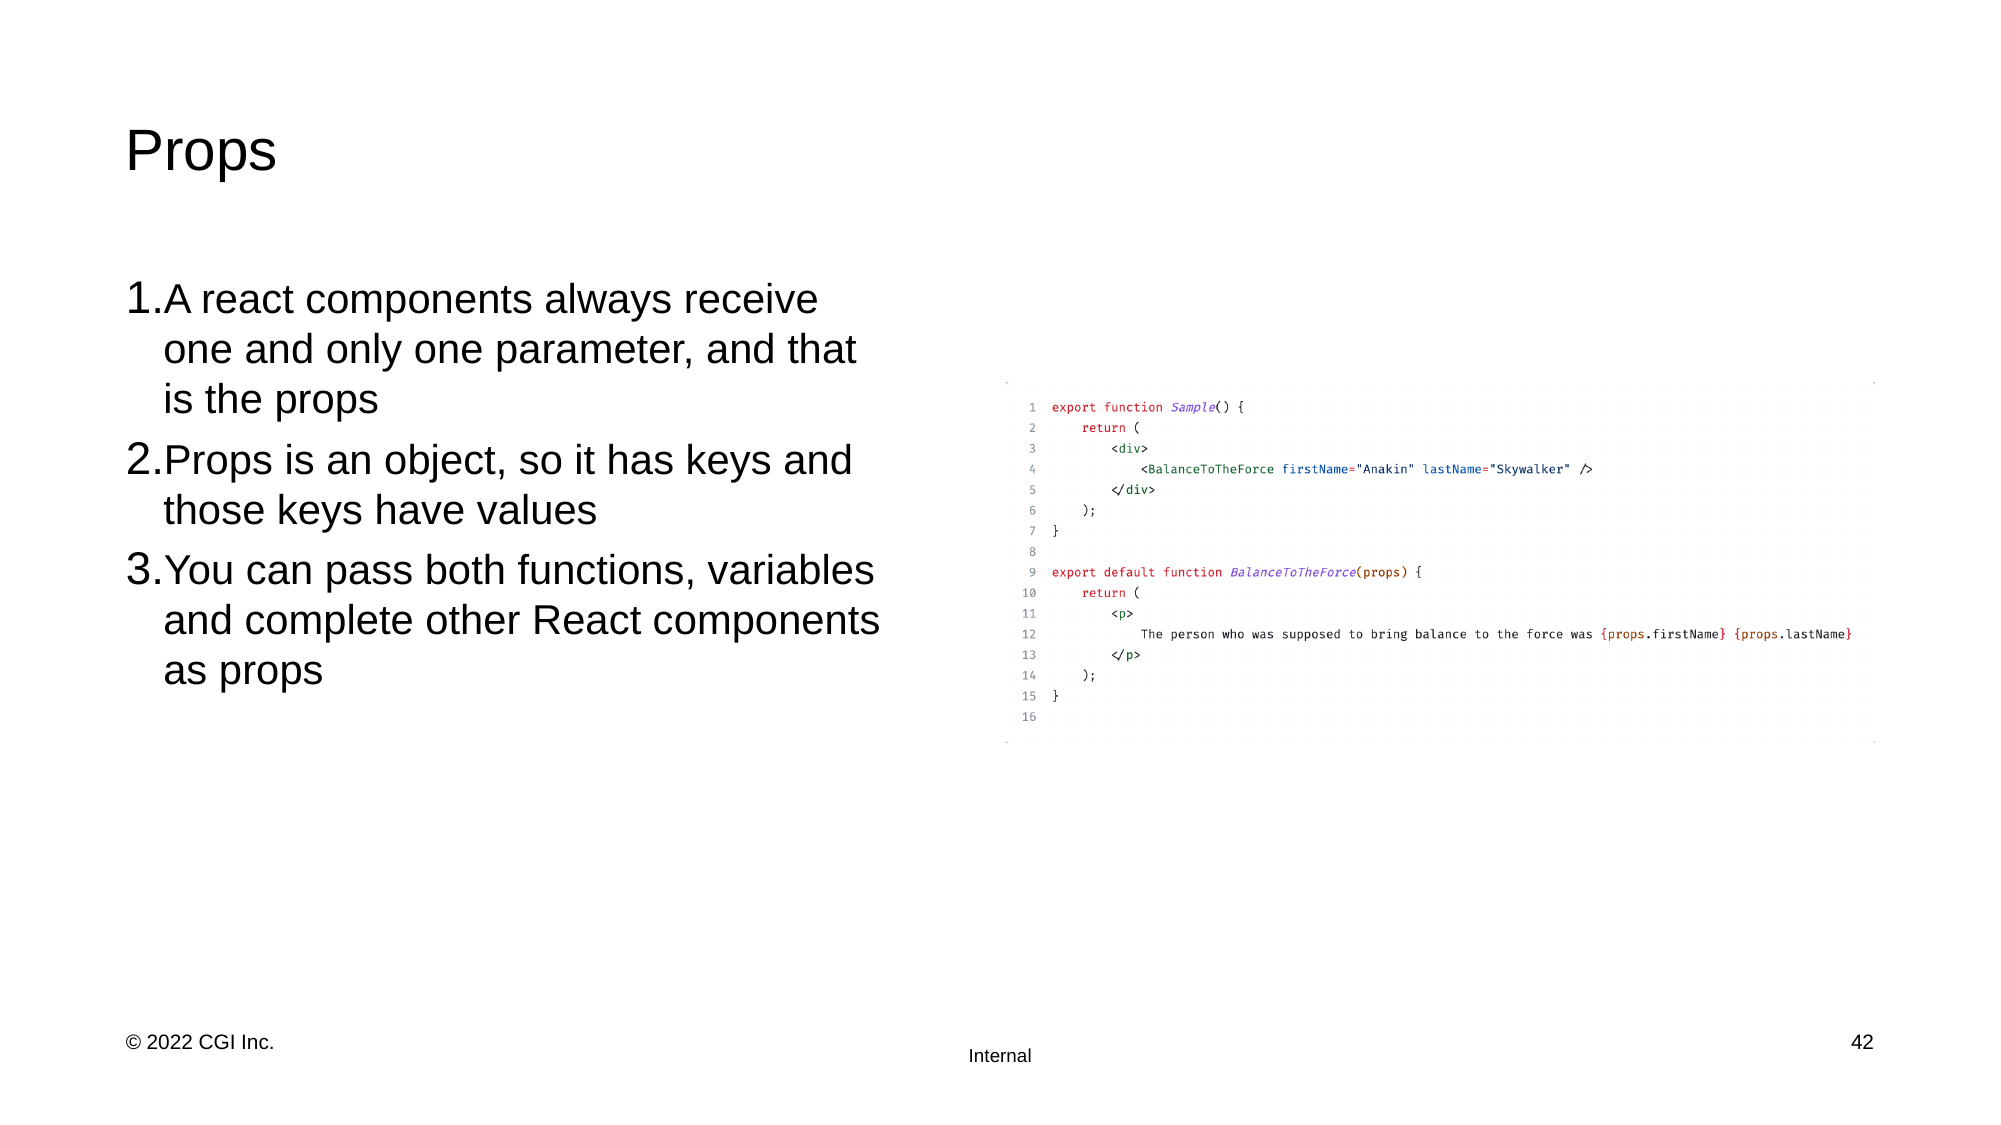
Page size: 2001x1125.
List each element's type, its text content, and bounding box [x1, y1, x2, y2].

title Props [125, 112, 882, 215]
list A react components always receive one and only one parameter, and that is the props Props is an object, so it has keys and those keys have values You can pass both functions, variables and complete other React components as props [125, 271, 882, 1000]
slide_number 42 [1831, 1027, 1875, 1056]
picture [1005, 382, 1875, 743]
